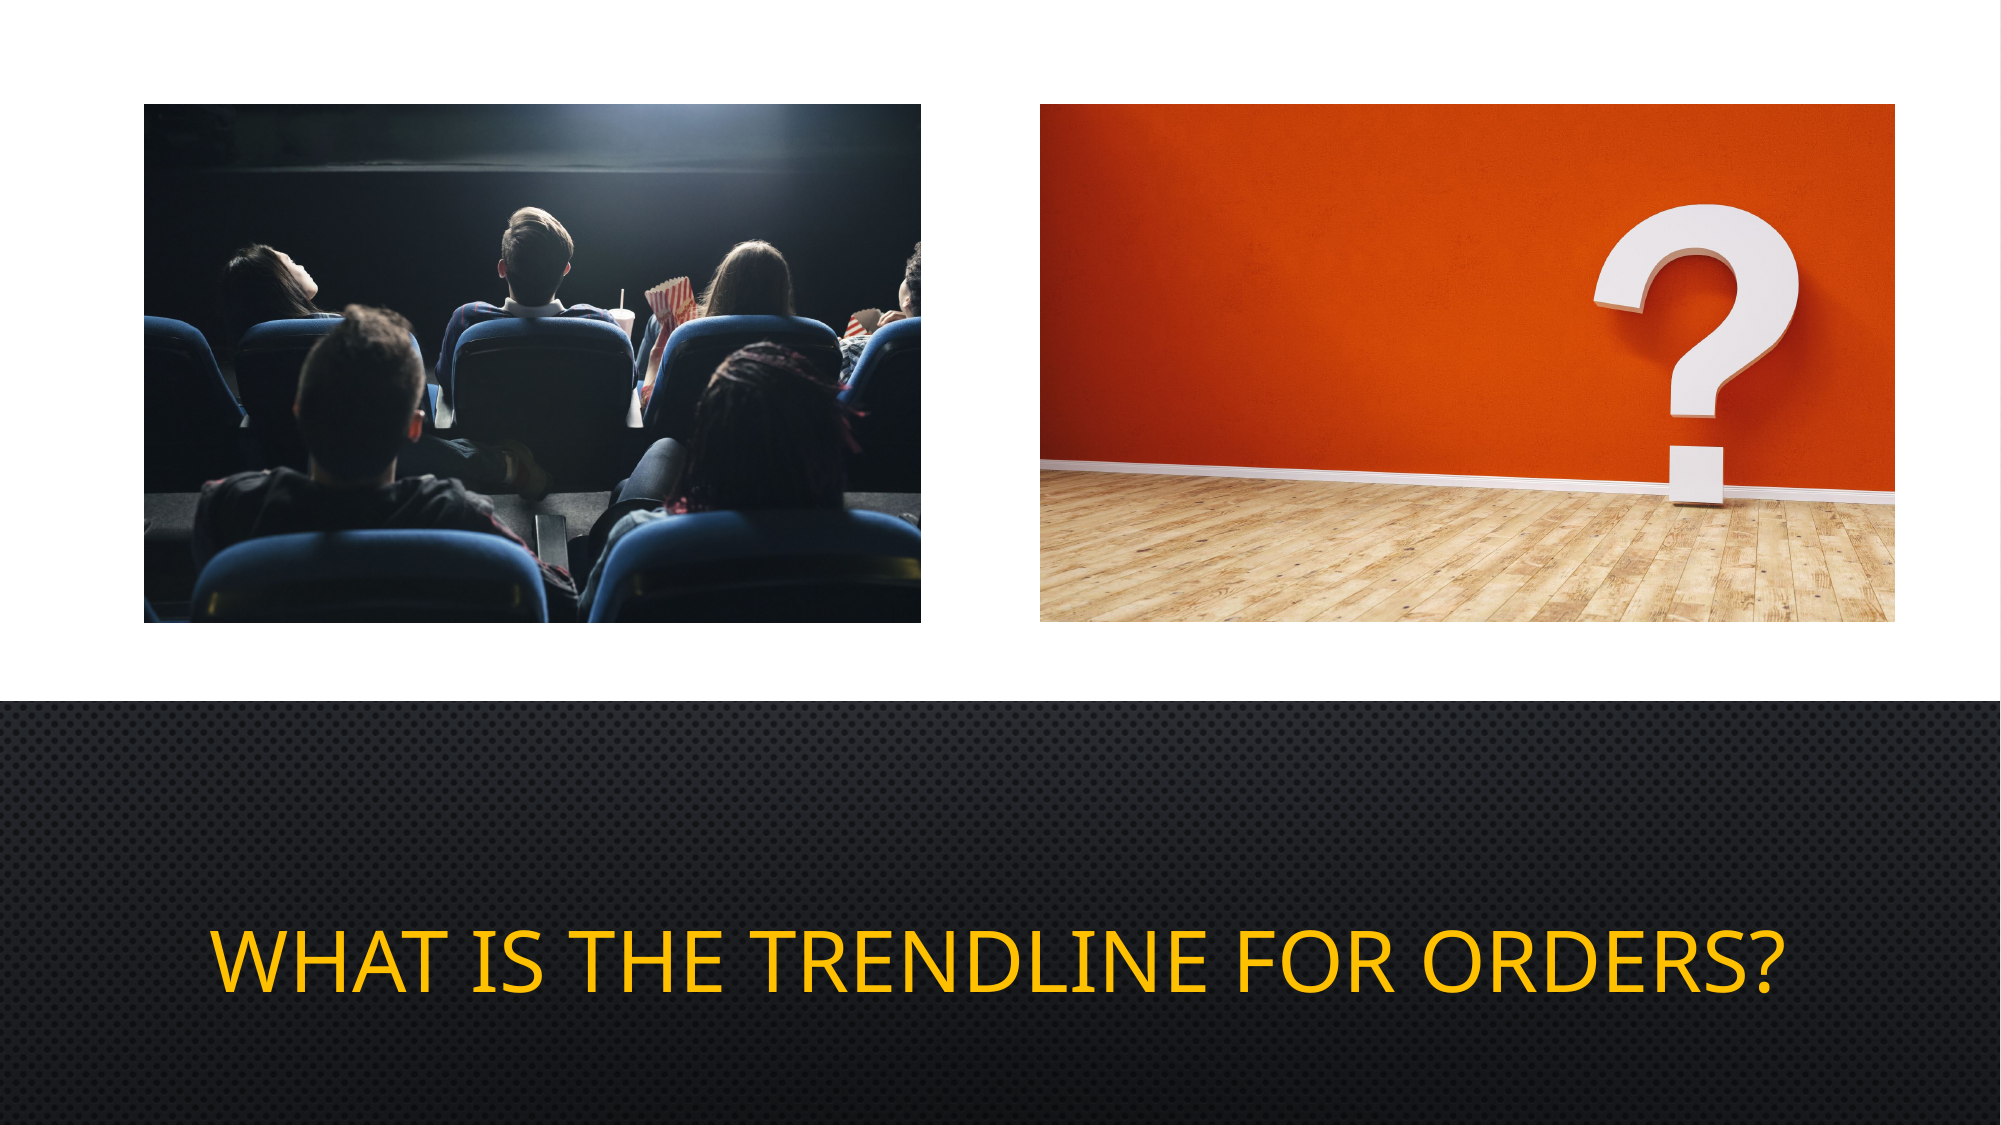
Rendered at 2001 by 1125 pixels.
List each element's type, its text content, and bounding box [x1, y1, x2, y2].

text_box [0, 0, 2000, 703]
title WHAT IS THE TRENDLINE FOR ORDERS? [162, 715, 1836, 1019]
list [144, 104, 921, 623]
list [1040, 104, 1895, 622]
